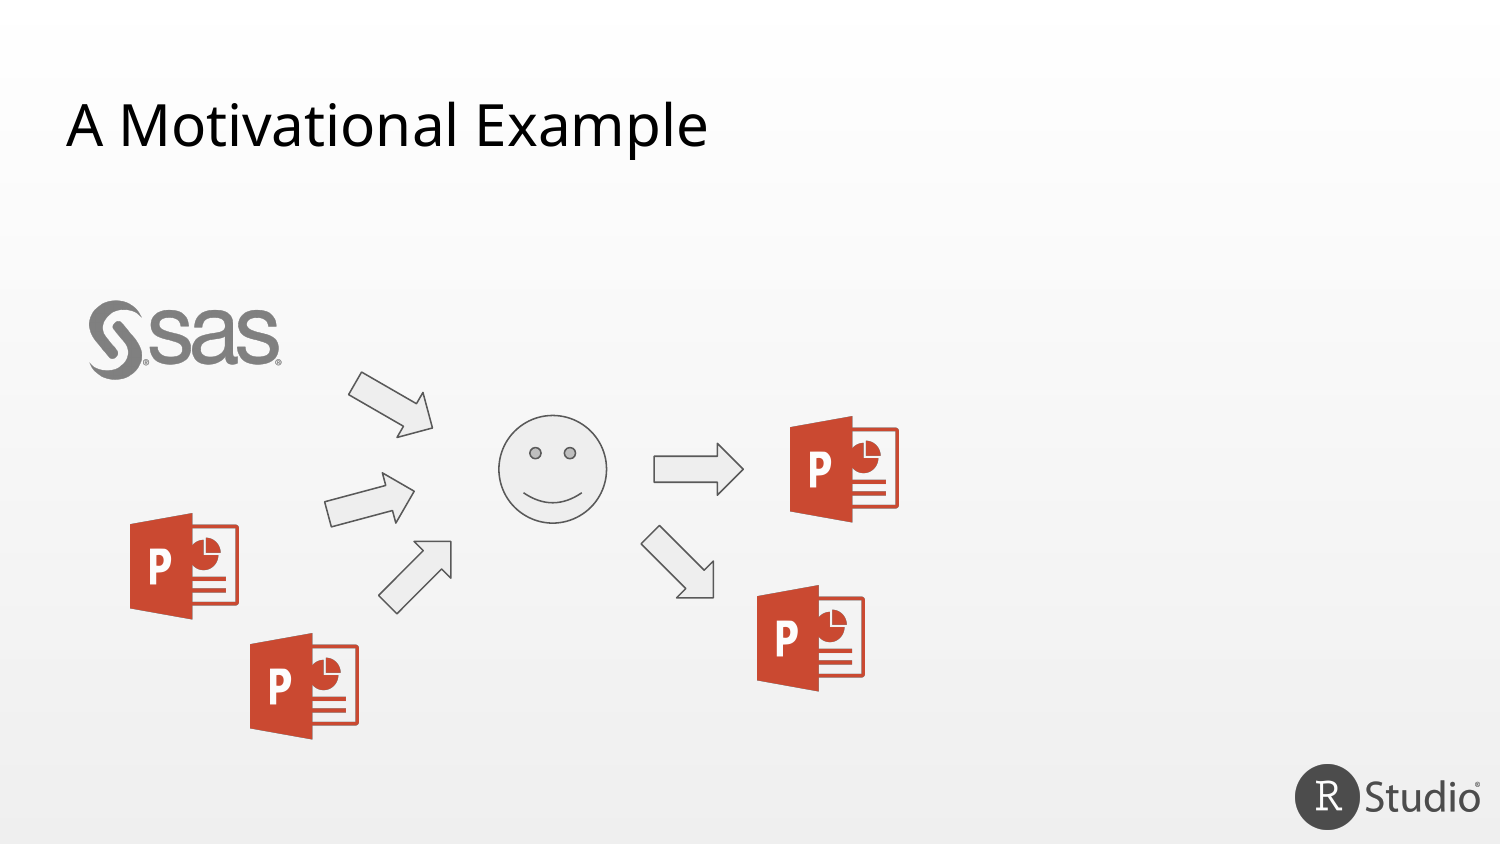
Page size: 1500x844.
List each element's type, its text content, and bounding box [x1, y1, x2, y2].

picture [250, 633, 359, 740]
picture [790, 416, 899, 523]
picture [1295, 764, 1480, 830]
text_box [498, 415, 607, 524]
text_box [378, 541, 451, 614]
text_box [654, 443, 744, 496]
text_box [324, 472, 415, 527]
picture [130, 513, 239, 620]
title A Motivational Example [51, 72, 1449, 167]
text_box [348, 372, 433, 438]
picture [756, 585, 865, 692]
picture [50, 206, 319, 474]
text_box [641, 525, 714, 598]
